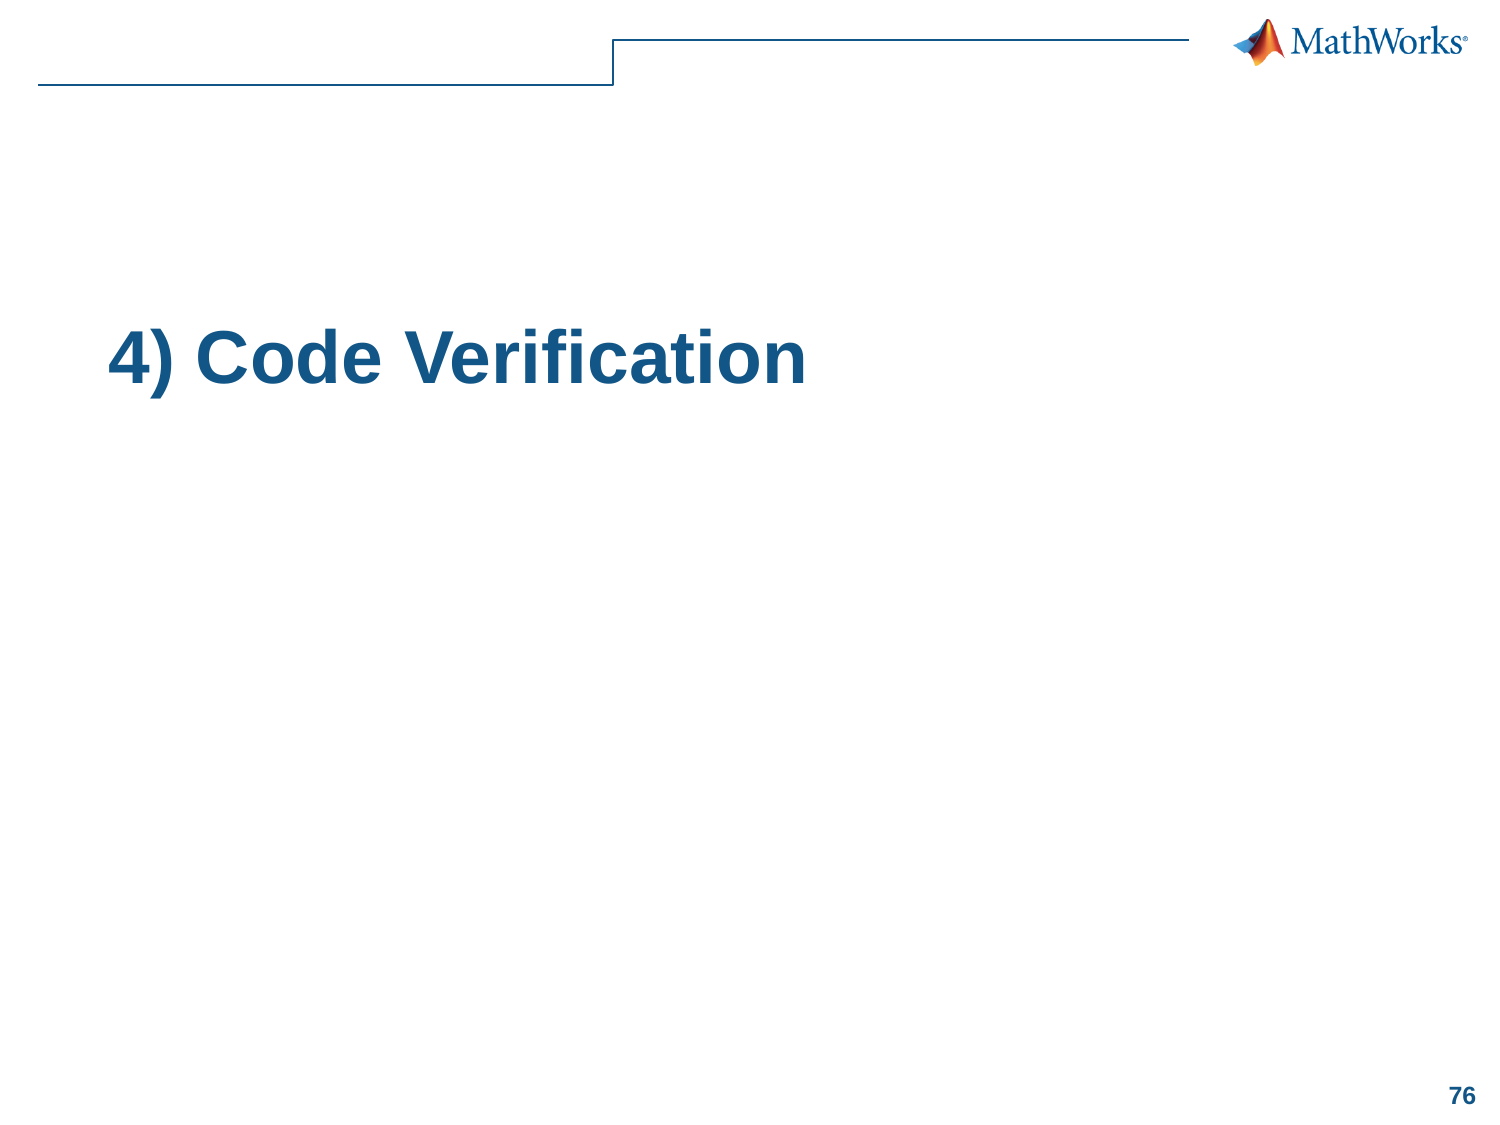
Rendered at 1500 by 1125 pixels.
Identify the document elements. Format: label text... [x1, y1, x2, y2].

picture [1226, 7, 1483, 78]
title 4) Code Verification [93, 300, 1433, 468]
